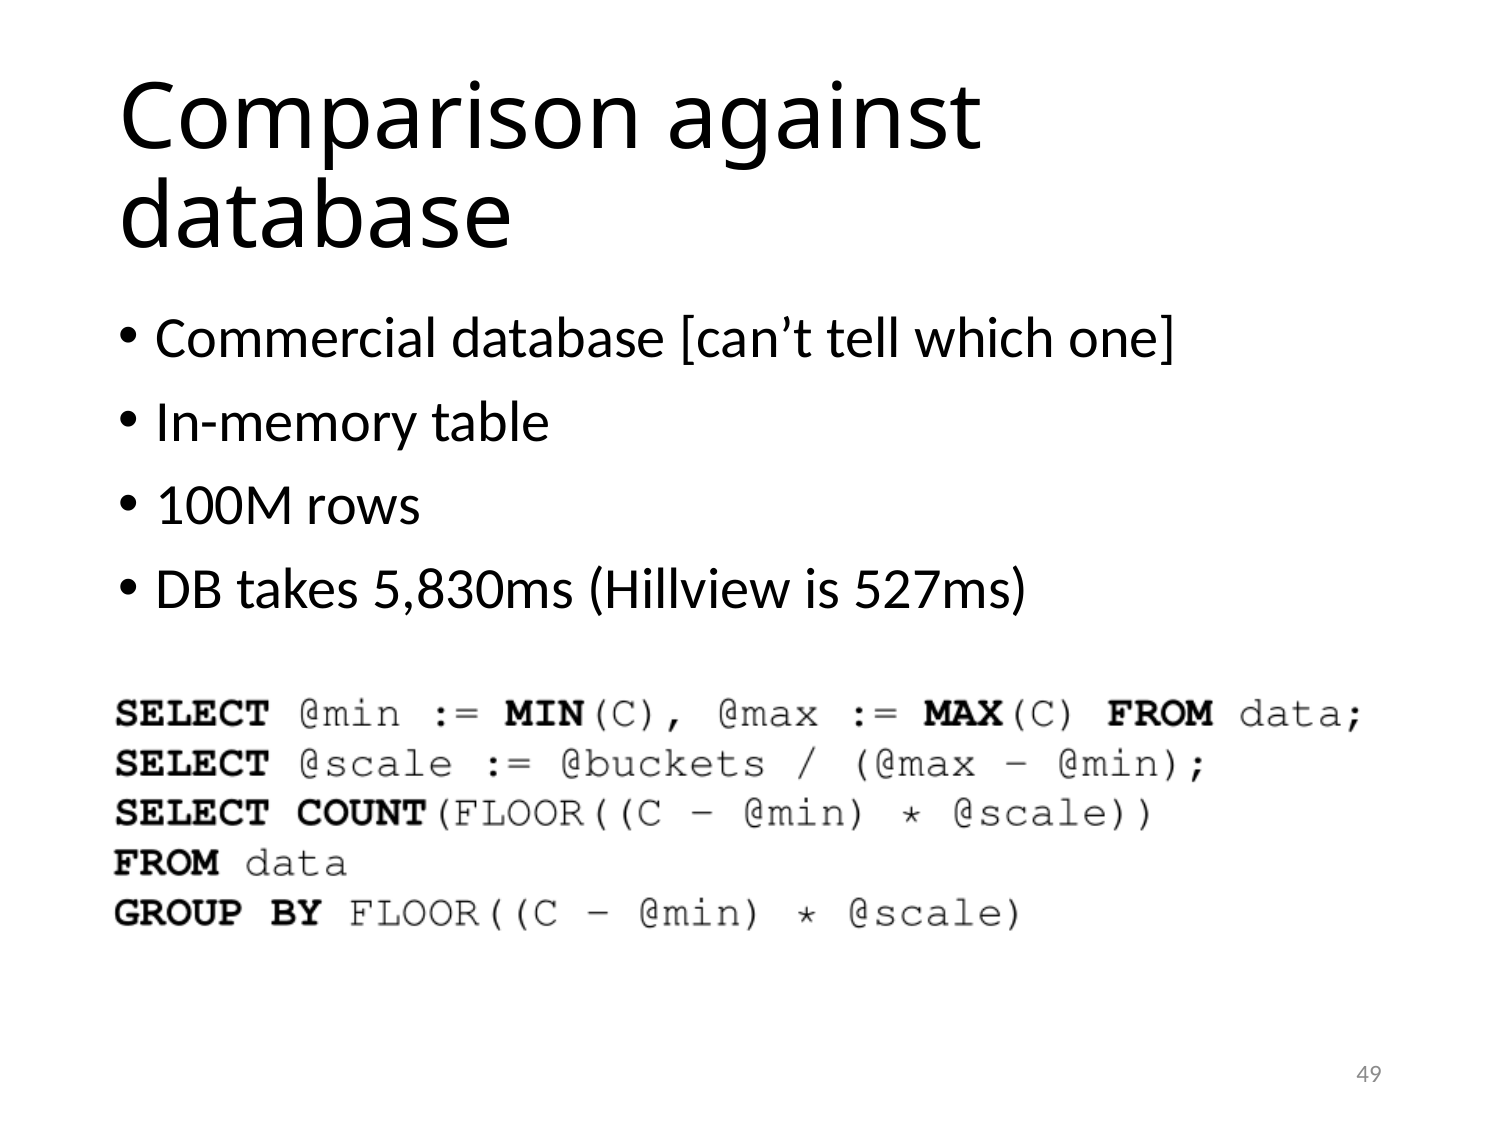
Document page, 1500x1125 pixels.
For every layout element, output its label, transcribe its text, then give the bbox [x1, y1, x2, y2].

title Comparison against database [103, 59, 1397, 278]
picture [103, 679, 1380, 948]
list Commercial database [can’t tell which one] In-memory table 100M rows DB takes 5,830ms (Hillview is 527ms) [103, 299, 1397, 1014]
slide_number 49 [1059, 1042, 1397, 1103]
